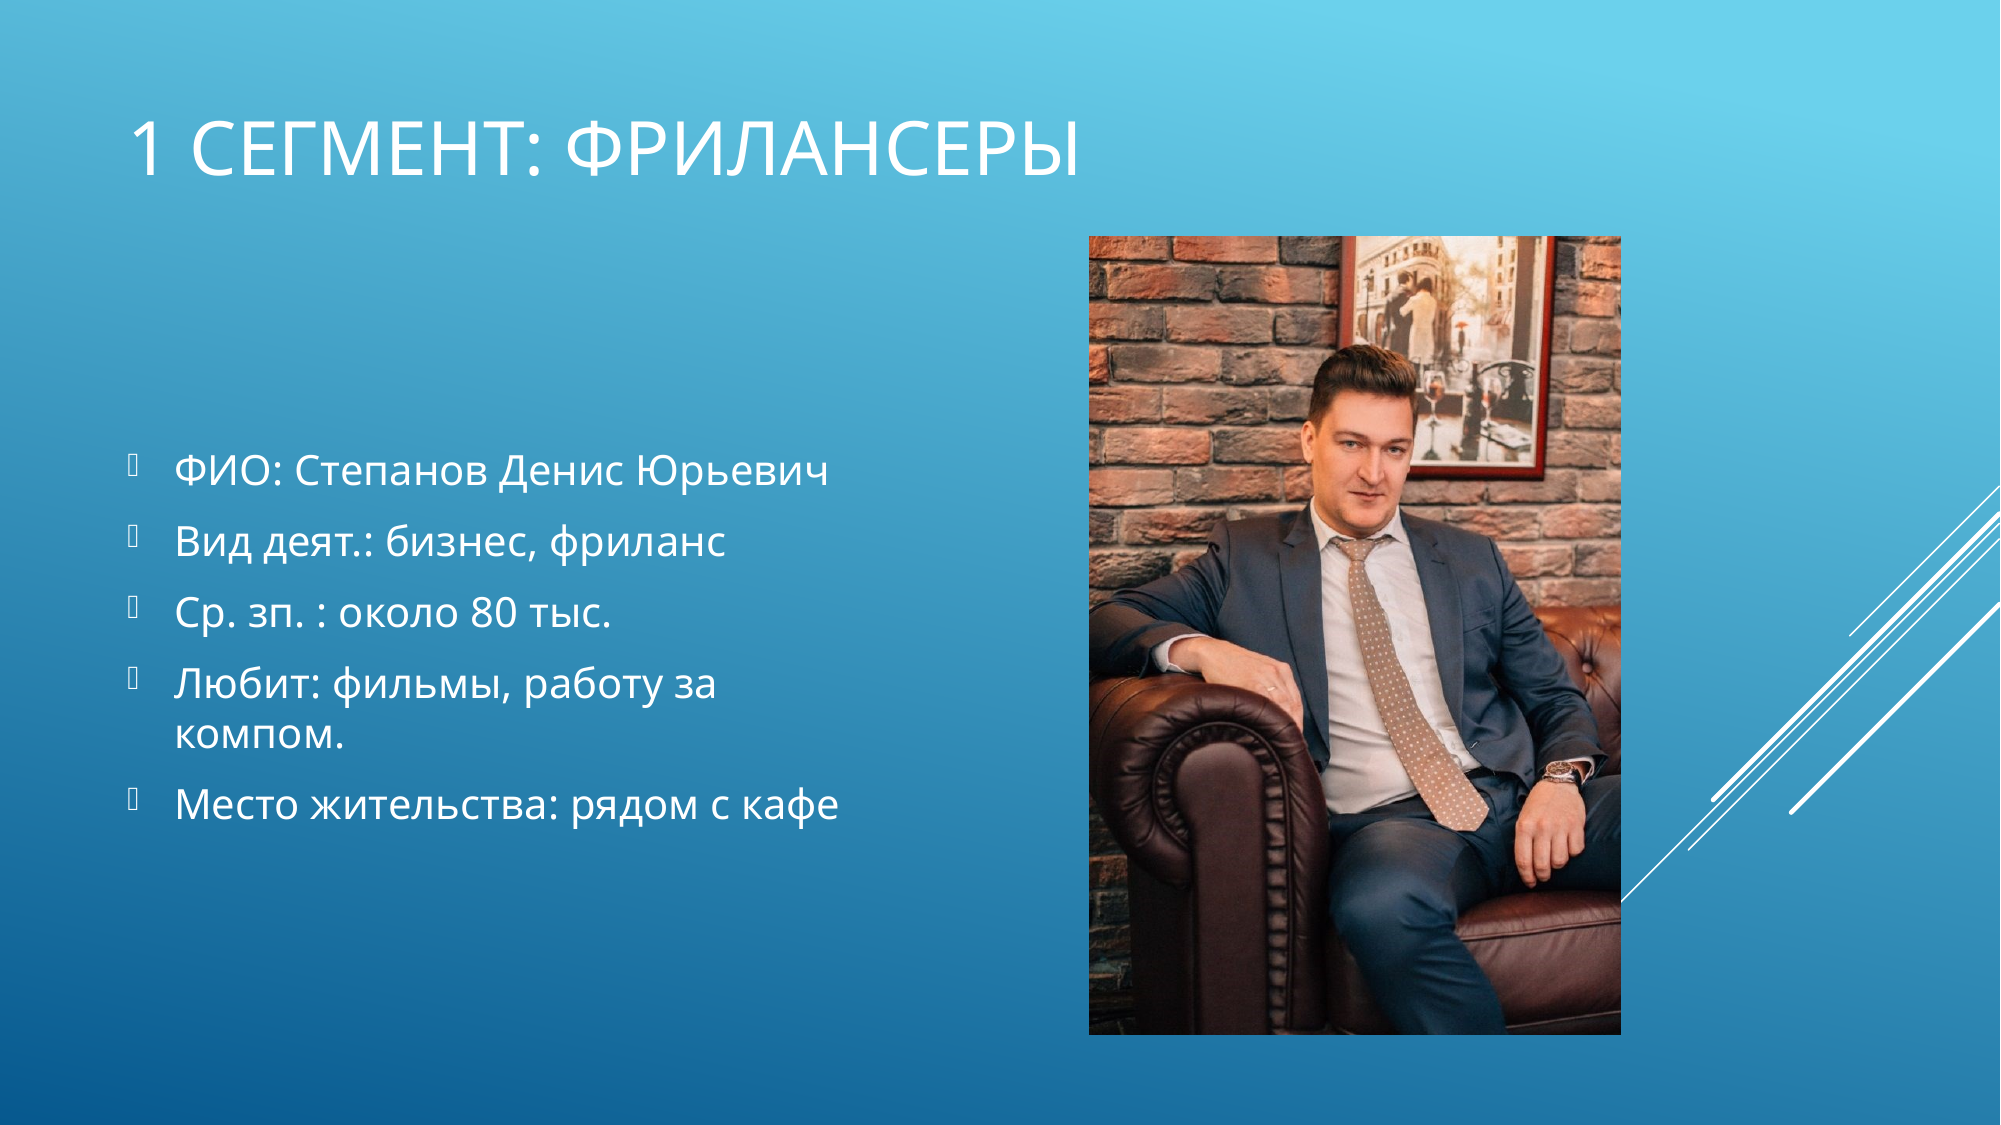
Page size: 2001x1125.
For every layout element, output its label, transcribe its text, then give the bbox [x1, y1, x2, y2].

list ФИО: Степанов Денис Юрьевич Вид деят.: бизнес, фриланс Ср. зп. : около 80 тыс. Любит: фильмы, работу за компом. Место жительства: рядом с кафе [112, 269, 878, 1003]
title 1 сегмент: фрилансеры [112, 21, 1513, 270]
picture [1088, 236, 1622, 1035]
